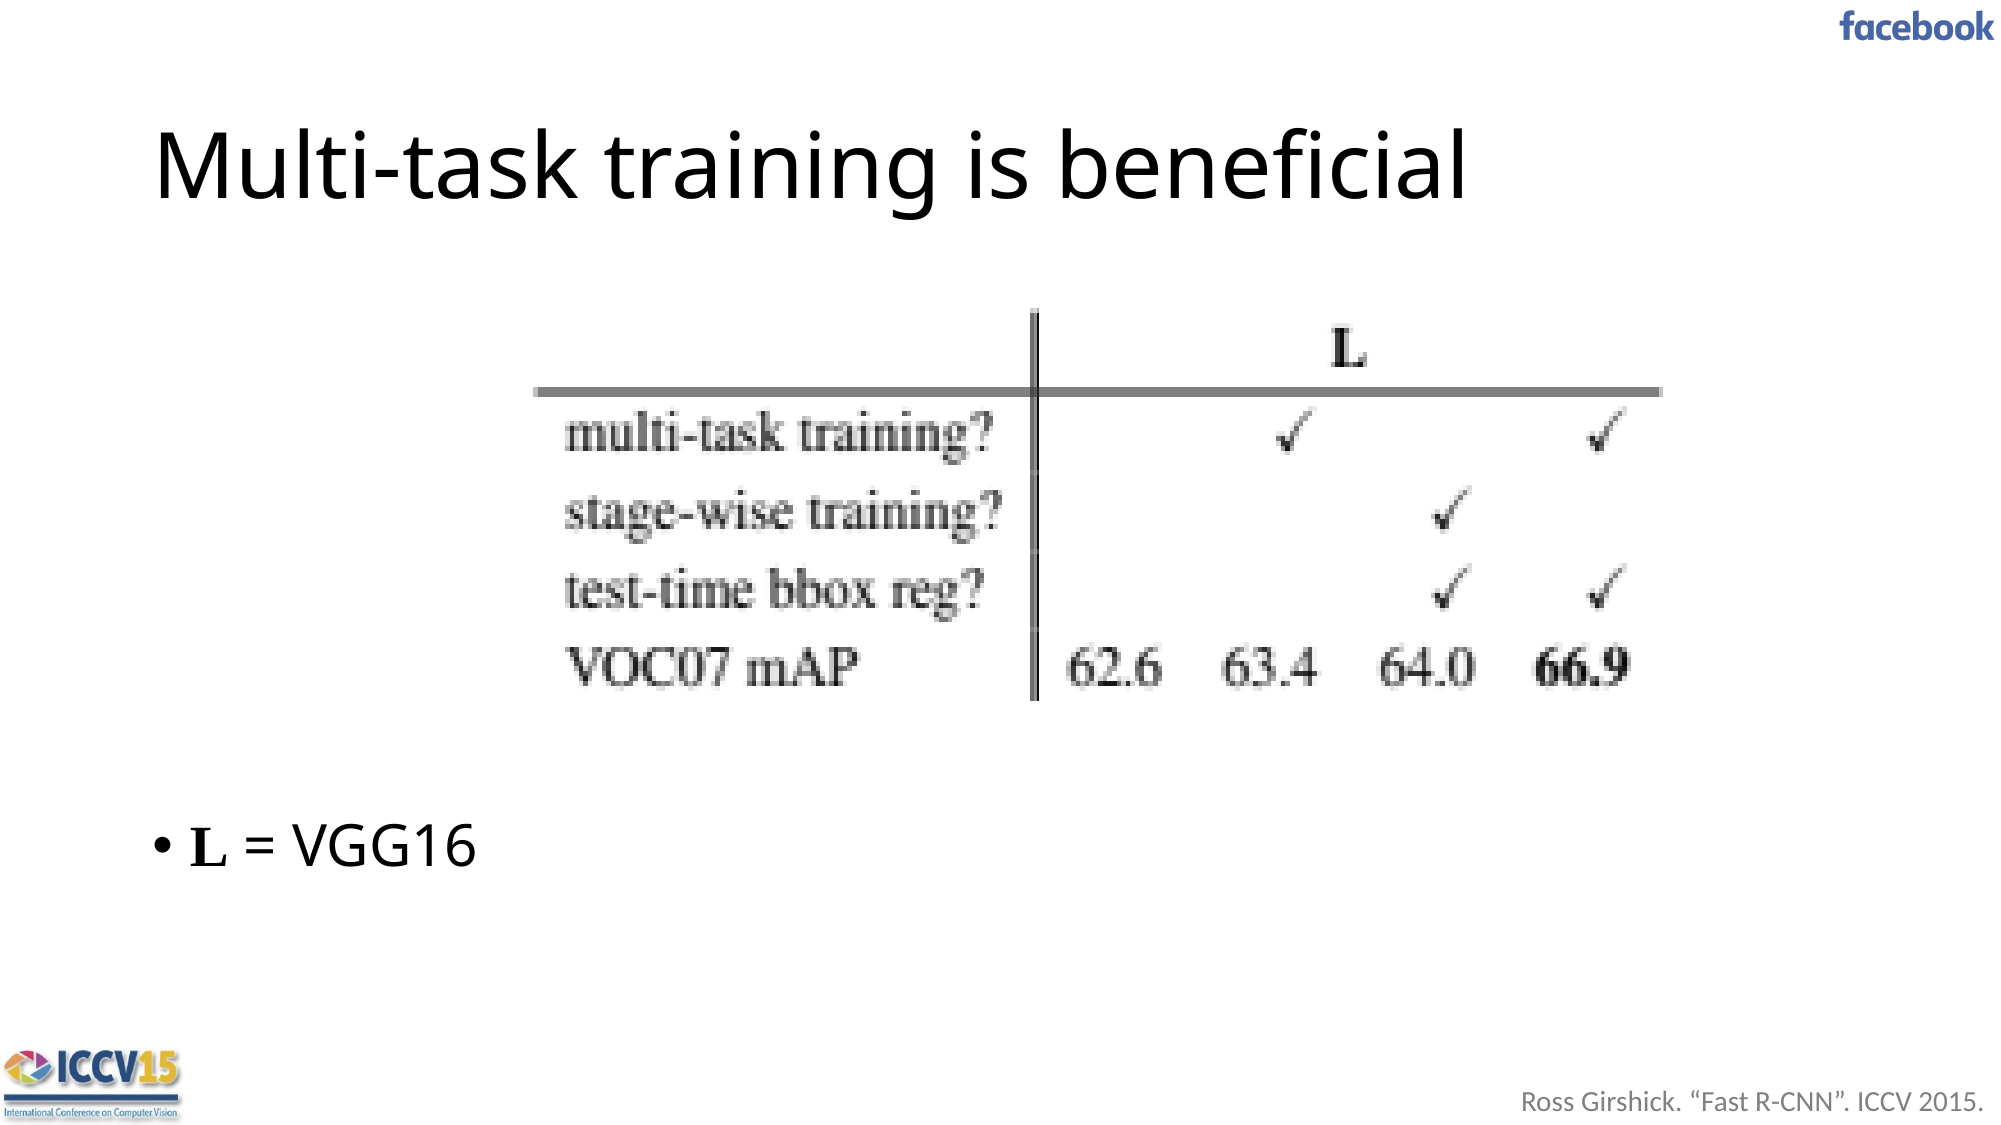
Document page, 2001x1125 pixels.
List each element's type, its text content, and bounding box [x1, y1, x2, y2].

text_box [511, 299, 1676, 701]
picture [0, 1042, 185, 1125]
list L = VGG16 [137, 299, 1863, 1014]
title Multi-task training is beneficial [137, 59, 1863, 278]
text_box Ross Girshick. “Fast R-CNN”. ICCV 2015. [160, 1074, 2000, 1125]
